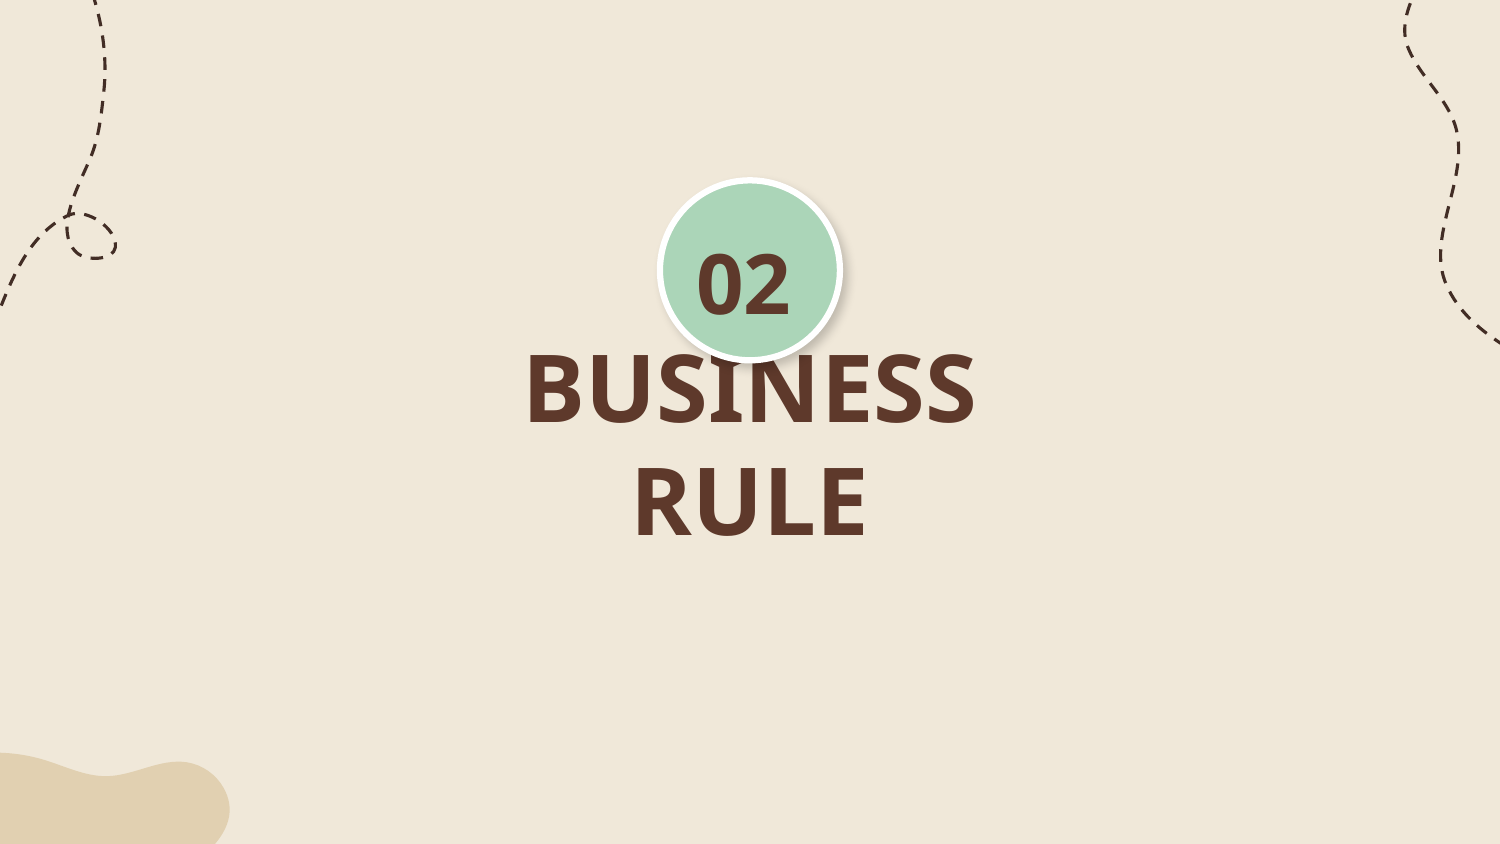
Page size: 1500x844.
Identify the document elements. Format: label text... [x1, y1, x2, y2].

text_box [659, 230, 669, 310]
title 02 [669, 226, 820, 337]
text_box [689, 337, 811, 361]
text_box [671, 180, 840, 327]
title BUSINESS RULE [392, 421, 1108, 570]
